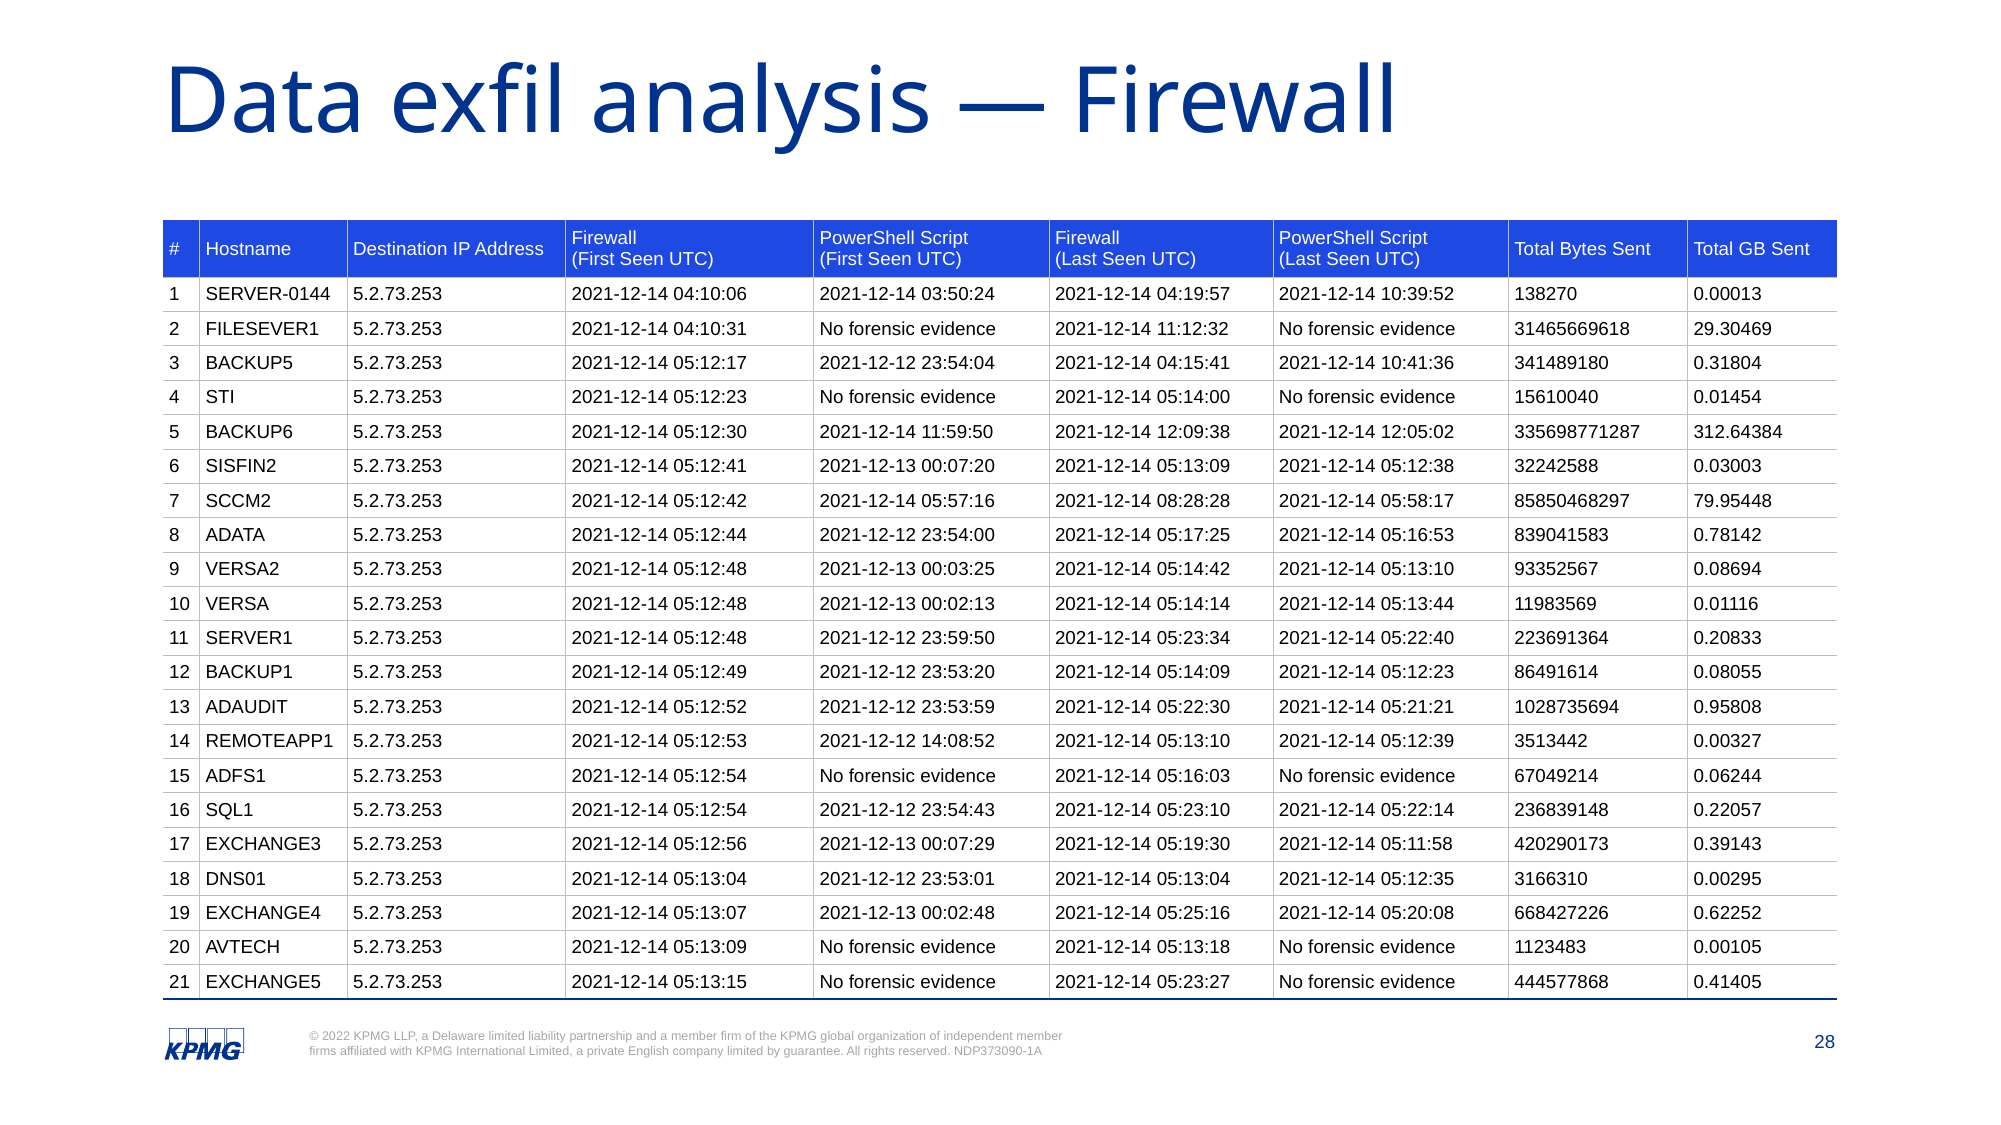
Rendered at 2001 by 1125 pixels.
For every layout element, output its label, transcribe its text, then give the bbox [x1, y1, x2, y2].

table_cell 2021-12-14 05:14:14 [1050, 587, 1273, 620]
table_cell 2021-12-14 05:13:07 [566, 896, 813, 930]
table_cell 5.2.73.253 [348, 931, 565, 964]
table_cell 2 [163, 312, 199, 345]
table_cell 0.08694 [1688, 553, 1837, 586]
table_cell 2021-12-13 00:02:13 [814, 587, 1049, 620]
table_cell 13 [163, 690, 199, 724]
table_cell 5.2.73.253 [348, 793, 565, 827]
table_cell 2021-12-14 03:50:24 [814, 278, 1049, 311]
table_header # [163, 220, 199, 277]
table_cell 5.2.73.253 [348, 484, 565, 517]
table_cell 668427226​ [1509, 896, 1687, 930]
table_cell 11 [163, 621, 199, 655]
table_cell 2021-12-12 23:53:20 [814, 656, 1049, 689]
table_cell 11983569​ [1509, 587, 1687, 620]
table_cell 0.00295 [1688, 862, 1837, 895]
table_cell 85850468297​ [1509, 484, 1687, 517]
table_cell 2021-12-14 05:12:23 [1274, 656, 1508, 689]
table_cell 5.2.73.253 [348, 450, 565, 483]
table_cell No forensic evidence​ [814, 931, 1049, 964]
table_cell 0.01454 [1688, 381, 1837, 414]
table_cell 5.2.73.253 [348, 759, 565, 792]
table_cell 2021-12-14 05:16:53 [1274, 518, 1508, 552]
table_cell 236839148​ [1509, 793, 1687, 827]
table_cell 2021-12-14 05:12:52 [566, 690, 813, 724]
table_cell 6 [163, 450, 199, 483]
table_cell 5.2.73.253 [348, 415, 565, 449]
table_cell 86491614​ [1509, 656, 1687, 689]
table_cell 2021-12-14 05:20:08 [1274, 896, 1508, 930]
table_cell DNS01 [200, 862, 347, 895]
table_cell 2021-12-12 23:59:50 [814, 621, 1049, 655]
table_cell 2021-12-14 05:13:09 [1050, 450, 1273, 483]
table_cell 2021-12-14 05:13:18 [1050, 931, 1273, 964]
table_cell 15610040​ [1509, 381, 1687, 414]
table_cell ADFS1 [200, 759, 347, 792]
table_cell 2021-12-14 11:59:50 [814, 415, 1049, 449]
table_cell 20 [163, 931, 199, 964]
table_cell 5.2.73.253 [348, 965, 565, 998]
table_cell No forensic evidence​ [1274, 965, 1508, 998]
table_cell 2021-12-14 12:09:38 [1050, 415, 1273, 449]
table_cell 12 [163, 656, 199, 689]
table_cell 2021-12-14 05:25:16 [1050, 896, 1273, 930]
table_cell 2021-12-14 05:12:54 [566, 759, 813, 792]
text_box [611, 138, 2000, 244]
table_cell VERSA [200, 587, 347, 620]
table_cell 2021-12-14 11:12:32 [1050, 312, 1273, 345]
table_cell EXCHANGE3 [200, 828, 347, 861]
table_header Hostname [200, 220, 347, 277]
table_cell 2021-12-14 04:10:06 [566, 278, 813, 311]
table_cell 0.31804 [1688, 346, 1837, 380]
table_cell 0.95808 [1688, 690, 1837, 724]
table_cell 2021-12-14 05:23:10 [1050, 793, 1273, 827]
table_cell REMOTEAPP1 [200, 725, 347, 758]
table_cell 2021-12-14 05:22:14 [1274, 793, 1508, 827]
table_cell 5.2.73.253 [348, 381, 565, 414]
table_cell 0.00013 [1688, 278, 1837, 311]
table_header Total GB Sent [1688, 220, 1837, 277]
table_cell 19 [163, 896, 199, 930]
table_cell 0.00105 [1688, 931, 1837, 964]
table_cell 0.01116 [1688, 587, 1837, 620]
table_cell 2021-12-14 12:05:02 [1274, 415, 1508, 449]
table_cell 0.06244 [1688, 759, 1837, 792]
table_cell SQL1 [200, 793, 347, 827]
table_cell 2021-12-14 05:13:04 [1050, 862, 1273, 895]
table_cell 32242588​ [1509, 450, 1687, 483]
table_cell EXCHANGE5 [200, 965, 347, 998]
table_cell 10 [163, 587, 199, 620]
table_cell 3513442​ [1509, 725, 1687, 758]
table_cell FILESEVER1 [200, 312, 347, 345]
table_cell 2021-12-14 05:13:15 [566, 965, 813, 998]
table_cell 9 [163, 553, 199, 586]
table_cell 2021-12-14 05:13:44 [1274, 587, 1508, 620]
table_cell 5.2.73.253 [348, 725, 565, 758]
table_cell SERVER-0144 [200, 278, 347, 311]
table_cell No forensic evidence​ [814, 381, 1049, 414]
table_cell 2021-12-14 05:13:09 [566, 931, 813, 964]
table_cell 2021-12-14 05:12:39 [1274, 725, 1508, 758]
table_cell 2021-12-14 05:14:00 [1050, 381, 1273, 414]
table_cell 2021-12-13 00:02:48 [814, 896, 1049, 930]
table_cell 2021-12-14 05:12:17 [566, 346, 813, 380]
table_cell 2021-12-14 05:12:42 [566, 484, 813, 517]
table_cell 5.2.73.253 [348, 587, 565, 620]
table_cell 31465669618​ [1509, 312, 1687, 345]
table_cell 2021-12-14 05:19:30 [1050, 828, 1273, 861]
table_cell 0.20833 [1688, 621, 1837, 655]
table_cell 0.22057 [1688, 793, 1837, 827]
table_header PowerShell Script (Last Seen UTC) [1274, 220, 1508, 277]
table_cell 2021-12-14 05:12:48 [566, 587, 813, 620]
table_cell 839041583​ [1509, 518, 1687, 552]
table_cell 17 [163, 828, 199, 861]
table_cell 2021-12-12 23:53:01 [814, 862, 1049, 895]
table_cell 0.39143 [1688, 828, 1837, 861]
table_cell 2021-12-14 05:16:03 [1050, 759, 1273, 792]
table_cell 2021-12-12 23:54:00 [814, 518, 1049, 552]
table_cell 2021-12-14 05:57:16 [814, 484, 1049, 517]
table_cell 93352567​ [1509, 553, 1687, 586]
table_cell SISFIN2 [200, 450, 347, 483]
table_cell 0.62252 [1688, 896, 1837, 930]
table_cell 8 [163, 518, 199, 552]
table_cell 0.08055 [1688, 656, 1837, 689]
table_cell BACKUP6 [200, 415, 347, 449]
table_cell 138270​ [1509, 278, 1687, 311]
table_cell 1123483​ [1509, 931, 1687, 964]
table_cell 2021-12-14 05:12:56 [566, 828, 813, 861]
table_cell SCCM2 [200, 484, 347, 517]
table_cell 2021-12-14 04:15:41 [1050, 346, 1273, 380]
table_cell 2021-12-12 23:54:04 [814, 346, 1049, 380]
table_cell 5.2.73.253 [348, 690, 565, 724]
table_cell No forensic evidence​ [814, 312, 1049, 345]
table_cell EXCHANGE4 [200, 896, 347, 930]
table_cell AVTECH [200, 931, 347, 964]
table_cell 335698771287​ [1509, 415, 1687, 449]
table_cell 444577868​ [1509, 965, 1687, 998]
table_cell 5.2.73.253 [348, 862, 565, 895]
table_header Firewall (First Seen UTC) [566, 220, 813, 277]
table_cell 2021-12-14 04:10:31 [566, 312, 813, 345]
table_cell 0.00327 [1688, 725, 1837, 758]
table_cell 2021-12-14 05:12:48 [566, 621, 813, 655]
table_cell 341489180​ [1509, 346, 1687, 380]
table_cell 2021-12-14 05:13:10 [1274, 553, 1508, 586]
table_cell 2021-12-14 04:19:57 [1050, 278, 1273, 311]
table_cell 2021-12-14 05:23:34 [1050, 621, 1273, 655]
table_cell 2021-12-14 05:13:04 [566, 862, 813, 895]
table_cell 16 [163, 793, 199, 827]
table_cell 21 [163, 965, 199, 998]
table_cell 2021-12-14 05:11:58 [1274, 828, 1508, 861]
table_cell No forensic evidence​ [1274, 381, 1508, 414]
table_cell BACKUP5 [200, 346, 347, 380]
table_cell 0.41405 [1688, 965, 1837, 998]
table_cell 14 [163, 725, 199, 758]
table_cell 223691364​ [1509, 621, 1687, 655]
table_cell 2021-12-14 05:12:48 [566, 553, 813, 586]
table_cell SERVER1 [200, 621, 347, 655]
table_cell 2021-12-14 05:12:54 [566, 793, 813, 827]
table_cell 2021-12-13 00:03:25 [814, 553, 1049, 586]
table_cell 2021-12-14 08:28:28 [1050, 484, 1273, 517]
table_cell 2021-12-14 05:12:38 [1274, 450, 1508, 483]
table_cell No forensic evidence​ [1274, 759, 1508, 792]
table_cell 0.03003 [1688, 450, 1837, 483]
table_cell No forensic evidence​ [1274, 312, 1508, 345]
table_cell BACKUP1 [200, 656, 347, 689]
table_cell No forensic evidence​ [814, 965, 1049, 998]
table_cell 5.2.73.253 [348, 278, 565, 311]
table_cell 2021-12-14 05:12:49 [566, 656, 813, 689]
table_cell 420290173​ [1509, 828, 1687, 861]
table_cell 2021-12-14 05:23:27 [1050, 965, 1273, 998]
table_cell 5.2.73.253 [348, 656, 565, 689]
title Data exfil analysis — Firewall [163, 70, 1838, 159]
table_cell 29.30469 [1688, 312, 1837, 345]
table_cell 2021-12-14 10:39:52 [1274, 278, 1508, 311]
table_cell 67049214​ [1509, 759, 1687, 792]
table_cell 5.2.73.253 [348, 518, 565, 552]
table_cell ADATA [200, 518, 347, 552]
table_cell 4 [163, 381, 199, 414]
table_cell 3 [163, 346, 199, 380]
table_header Firewall (Last Seen UTC) [1050, 220, 1273, 277]
table_cell 2021-12-14 05:22:40 [1274, 621, 1508, 655]
table_cell 5.2.73.253 [348, 896, 565, 930]
table_header PowerShell Script (First Seen UTC) [814, 220, 1049, 277]
table_header Destination IP Address [348, 220, 565, 277]
table_cell 5 [163, 415, 199, 449]
table_cell 1 [163, 278, 199, 311]
table_cell 2021-12-14 05:12:30 [566, 415, 813, 449]
table_cell 312.64384 [1688, 415, 1837, 449]
table_cell 2021-12-14 05:14:09 [1050, 656, 1273, 689]
table_cell 2021-12-14 10:41:36 [1274, 346, 1508, 380]
table_cell 1028735694​ [1509, 690, 1687, 724]
table_cell No forensic evidence​ [814, 759, 1049, 792]
table_cell 2021-12-14 05:22:30 [1050, 690, 1273, 724]
table_cell 2021-12-14 05:21:21 [1274, 690, 1508, 724]
table_cell 2021-12-14 05:13:10 [1050, 725, 1273, 758]
table_cell 2021-12-14 05:12:35 [1274, 862, 1508, 895]
table_cell 79.95448 [1688, 484, 1837, 517]
table_cell 2021-12-14 05:17:25 [1050, 518, 1273, 552]
table_cell 5.2.73.253 [348, 553, 565, 586]
table_cell 0.78142 [1688, 518, 1837, 552]
table_cell 2021-12-13 00:07:20 [814, 450, 1049, 483]
table_cell No forensic evidence​ [1274, 931, 1508, 964]
table_cell 2021-12-14 05:58:17 [1274, 484, 1508, 517]
table_cell 5.2.73.253 [348, 621, 565, 655]
table_cell STI [200, 381, 347, 414]
table_cell 15 [163, 759, 199, 792]
table_cell 2021-12-13 00:07:29 [814, 828, 1049, 861]
table_cell 2021-12-12 14:08:52 [814, 725, 1049, 758]
table_cell 2021-12-12 23:53:59 [814, 690, 1049, 724]
table_cell ADAUDIT [200, 690, 347, 724]
table_cell 2021-12-14 05:12:44 [566, 518, 813, 552]
table_cell 5.2.73.253 [348, 346, 565, 380]
table_header Total Bytes Sent [1509, 220, 1687, 277]
table_cell 3166310​ [1509, 862, 1687, 895]
table_cell 5.2.73.253 [348, 312, 565, 345]
table_cell VERSA2 [200, 553, 347, 586]
table_cell 2021-12-14 05:12:53 [566, 725, 813, 758]
table_cell 2021-12-14 05:12:41 [566, 450, 813, 483]
table_cell 2021-12-14 05:14:42 [1050, 553, 1273, 586]
table_cell 7 [163, 484, 199, 517]
table_cell 18 [163, 862, 199, 895]
table_cell 2021-12-14 05:12:23 [566, 381, 813, 414]
table_cell 2021-12-12 23:54:43 [814, 793, 1049, 827]
table_cell 5.2.73.253 [348, 828, 565, 861]
